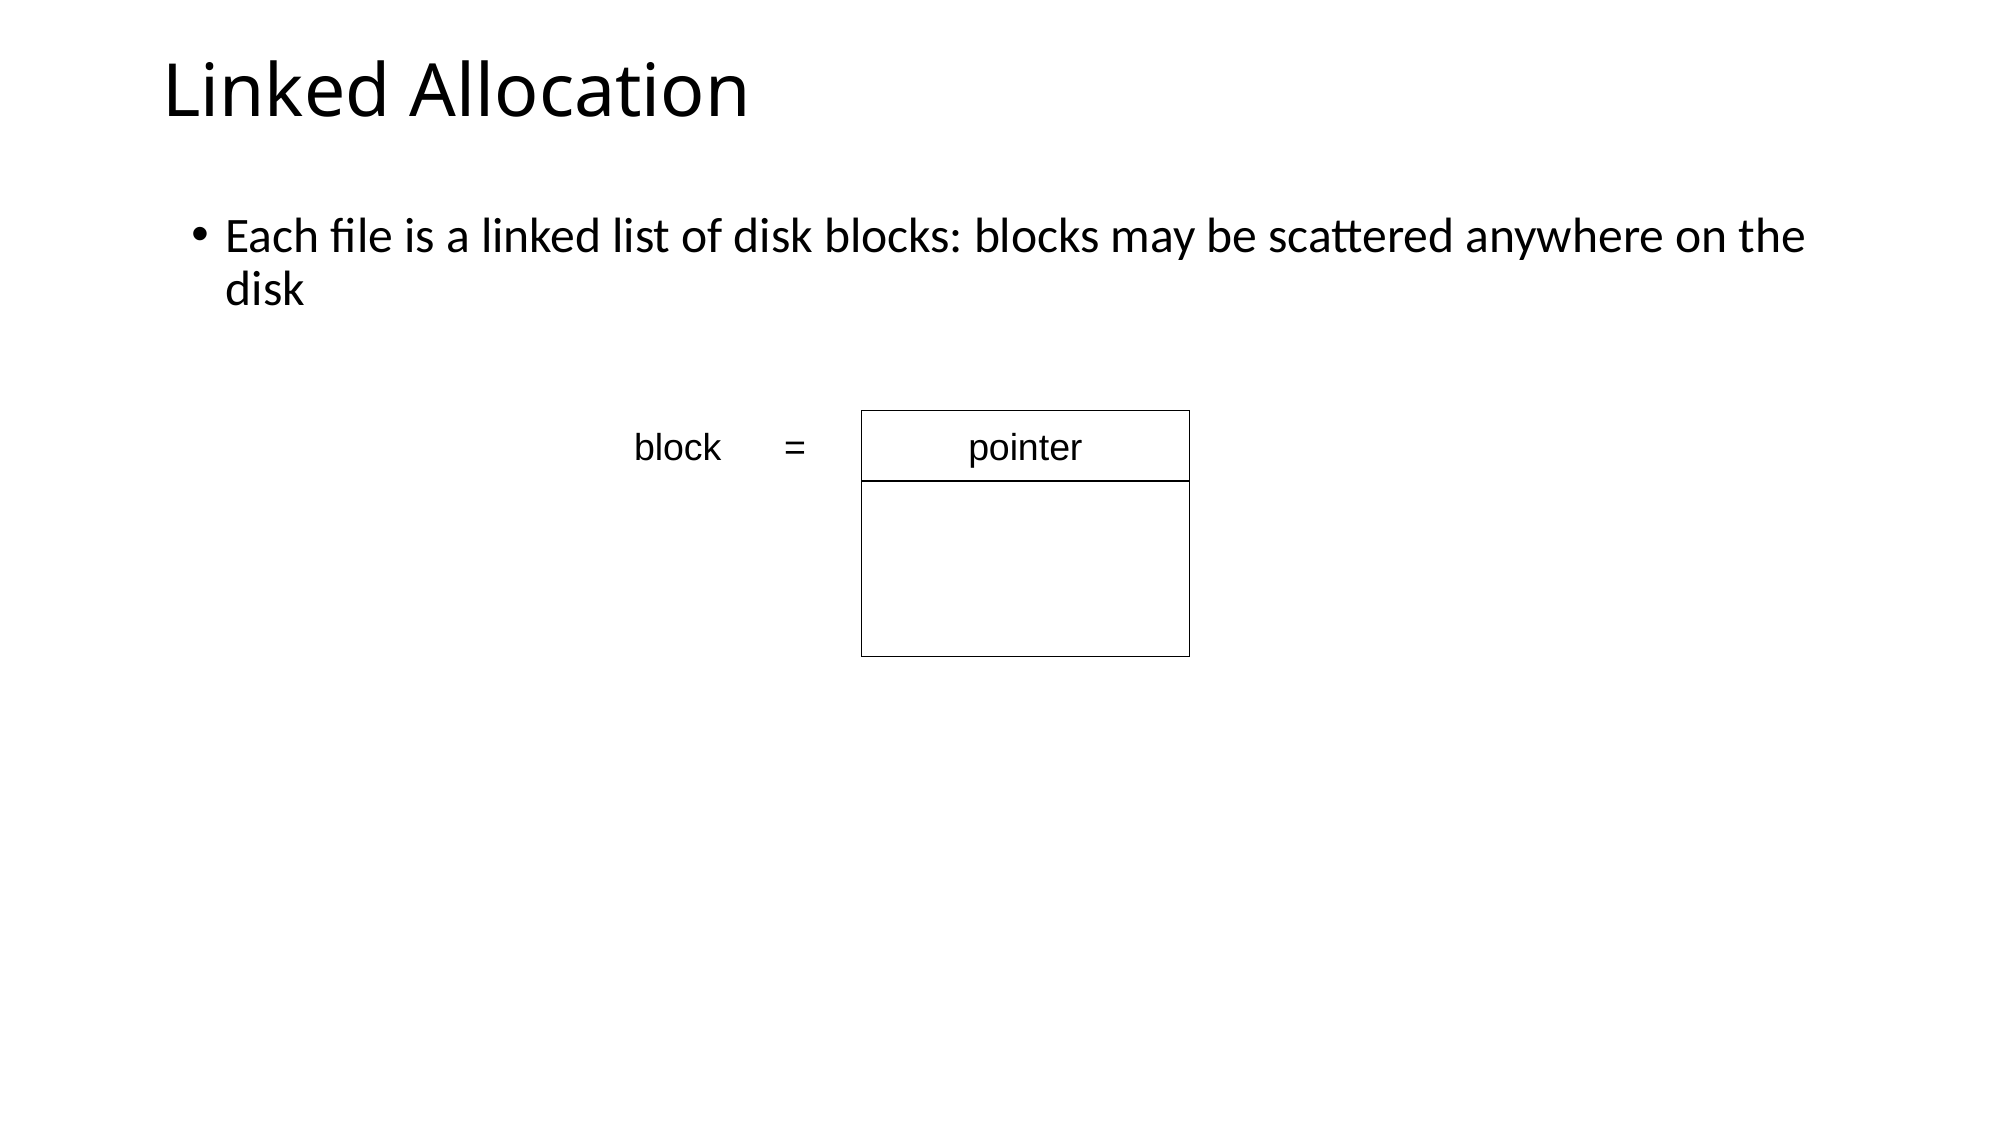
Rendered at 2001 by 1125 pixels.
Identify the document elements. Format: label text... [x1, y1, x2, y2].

list Each file is a linked list of disk blocks: blocks may be scattered anywhere on the disk [176, 202, 1834, 326]
title Linked Allocation [146, 45, 1900, 141]
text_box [618, 410, 1190, 657]
